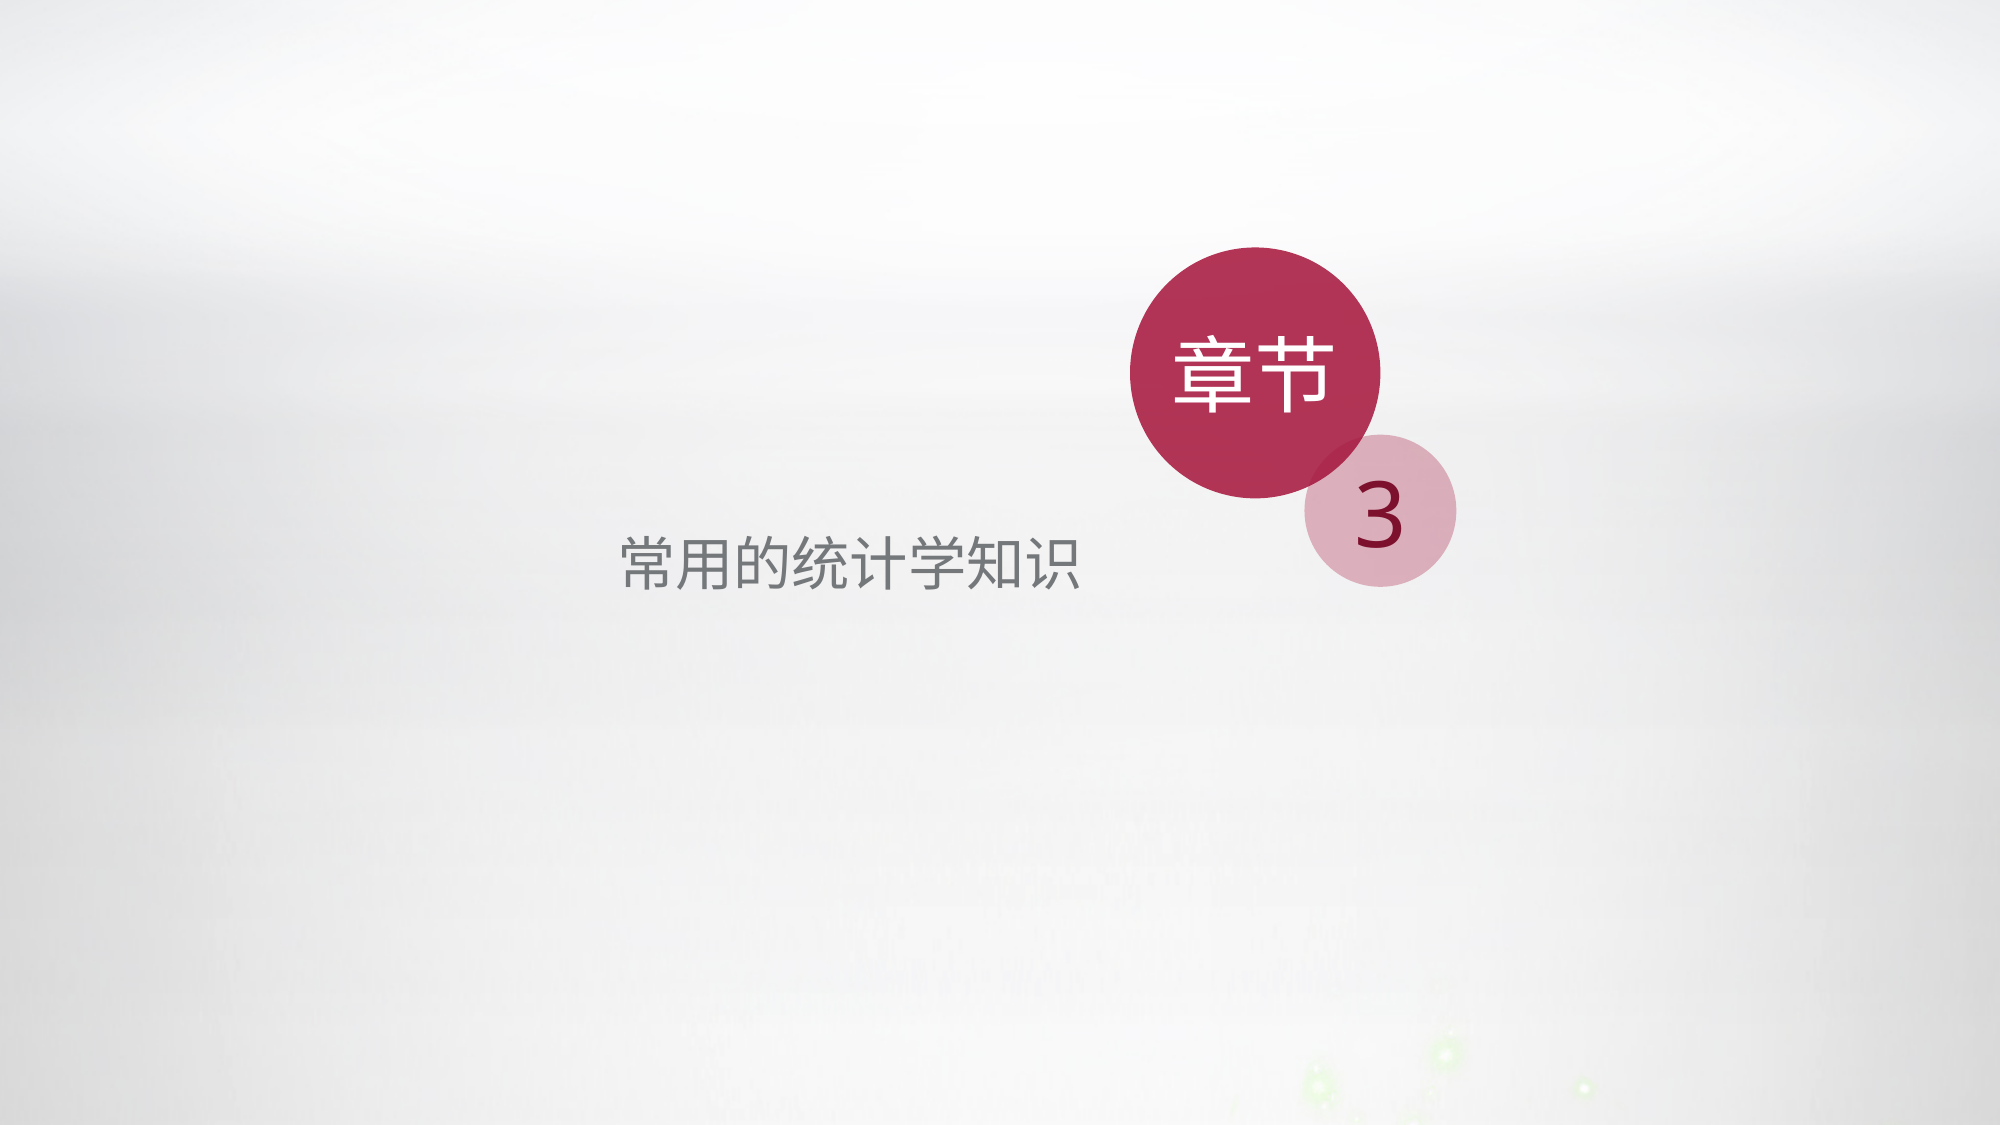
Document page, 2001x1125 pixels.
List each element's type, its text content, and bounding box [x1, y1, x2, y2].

text_box 常用的统计学知识 [602, 512, 1305, 929]
text_box 3 [1304, 434, 1457, 587]
text_box 章节 [1130, 247, 1381, 499]
picture [0, 0, 2000, 1125]
